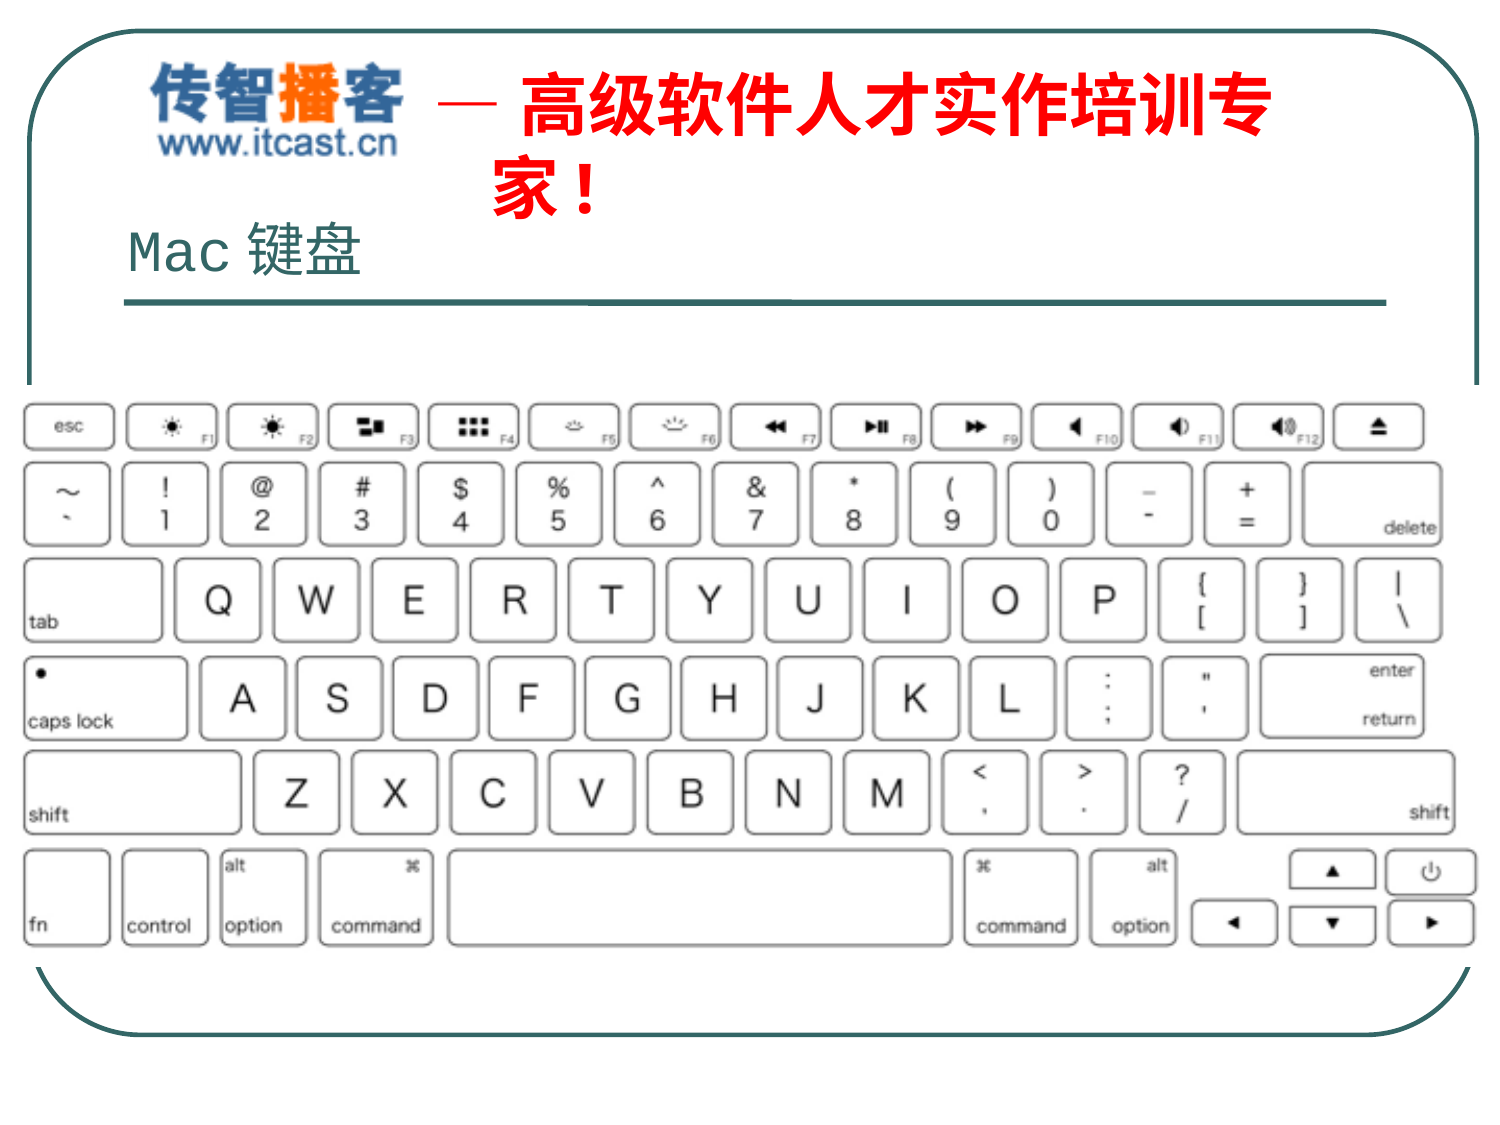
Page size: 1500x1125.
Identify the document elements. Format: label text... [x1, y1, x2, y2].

picture [3, 385, 1498, 967]
title Mac键盘 [112, 54, 1375, 291]
